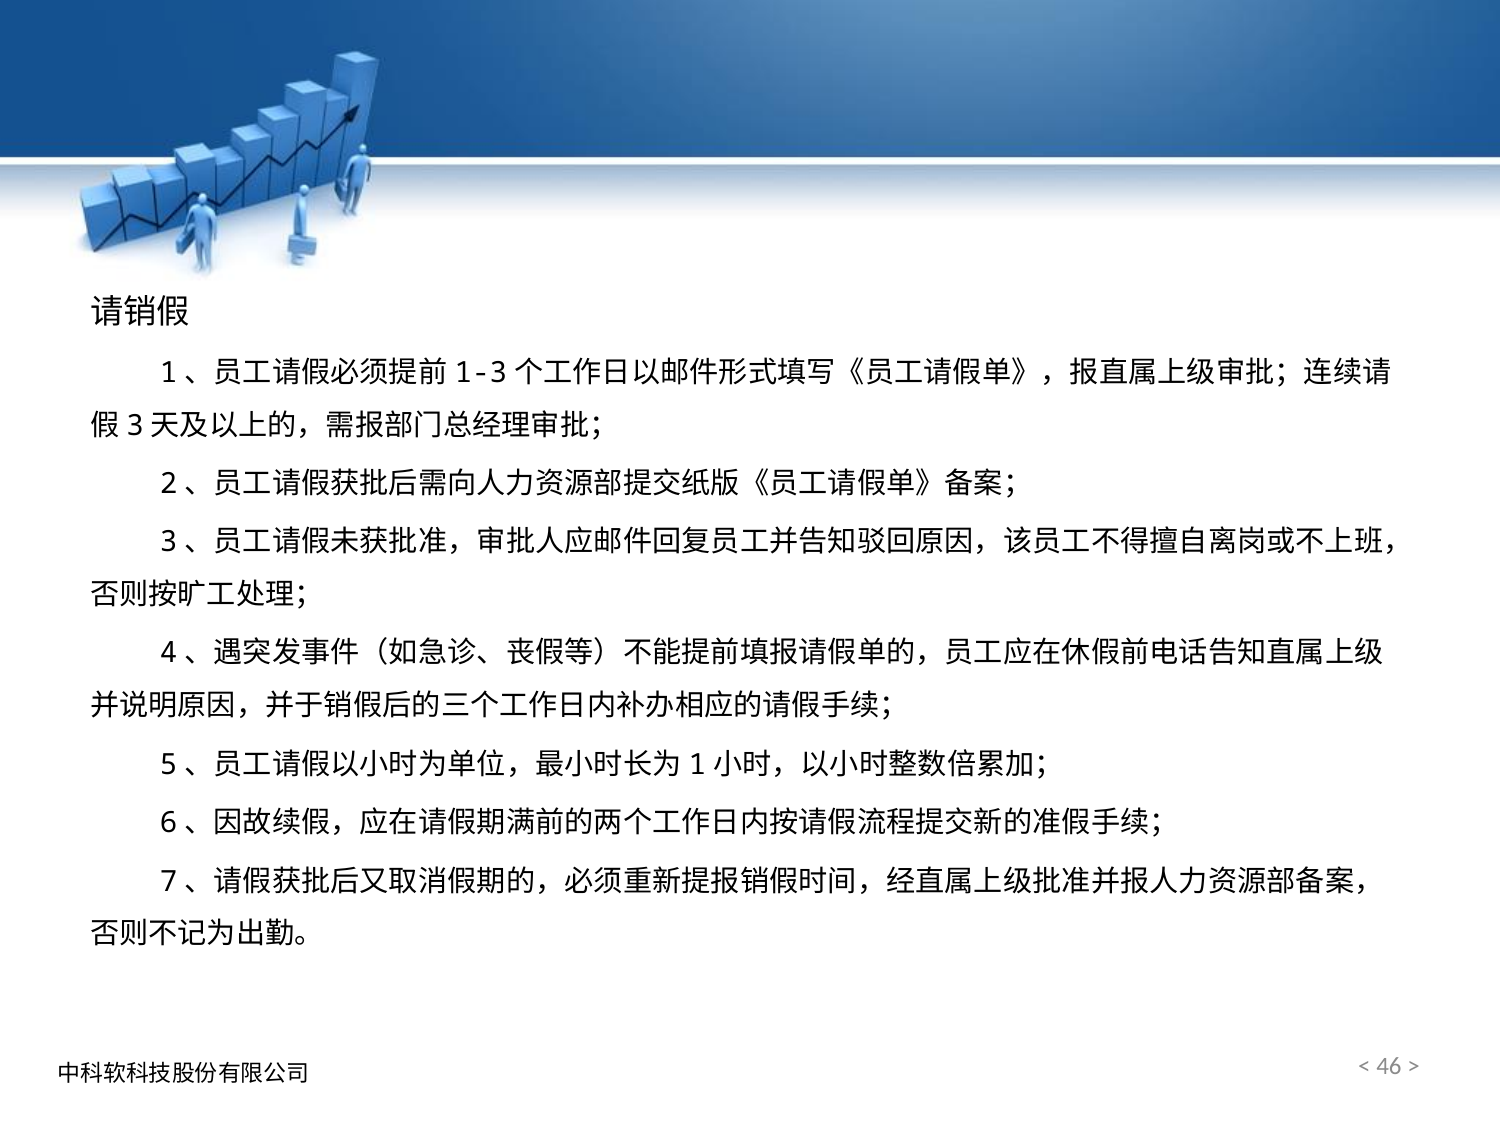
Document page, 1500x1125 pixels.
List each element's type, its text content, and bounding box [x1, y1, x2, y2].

list 请销假 1、员工请假必须提前1-3个工作日以邮件形式填写《员工请假单》，报直属上级审批；连续请假3天及以上的，需报部门总经理审批； 2、员工请假获批后需向人力资源部提交纸版《员工请假单》备案； 3、员工请假未获批准，审批人应邮件回复员工并告知驳回原因，该员工不得擅自离岗或不上班，否则按旷工处理； 4、遇突发事件（如急诊、丧假等）不能提前填报请假单的，员工应在休假前电话告知直属上级并说明原因，并于销假后的三个工作日内补办相应的请假手续； 5、员工请假以小时为单位，最小时长为1小时，以小时整数倍累加； 6、因故续假，应在请假期满前的两个工作日内按请假流程提交新的准假手续； 7、请假获批后又取消假期的，必须重新提报销假时间，经直属上级批准并报人力资源部备案，否则不记为出勤。 [75, 262, 1425, 1005]
picture [0, 0, 1500, 1125]
